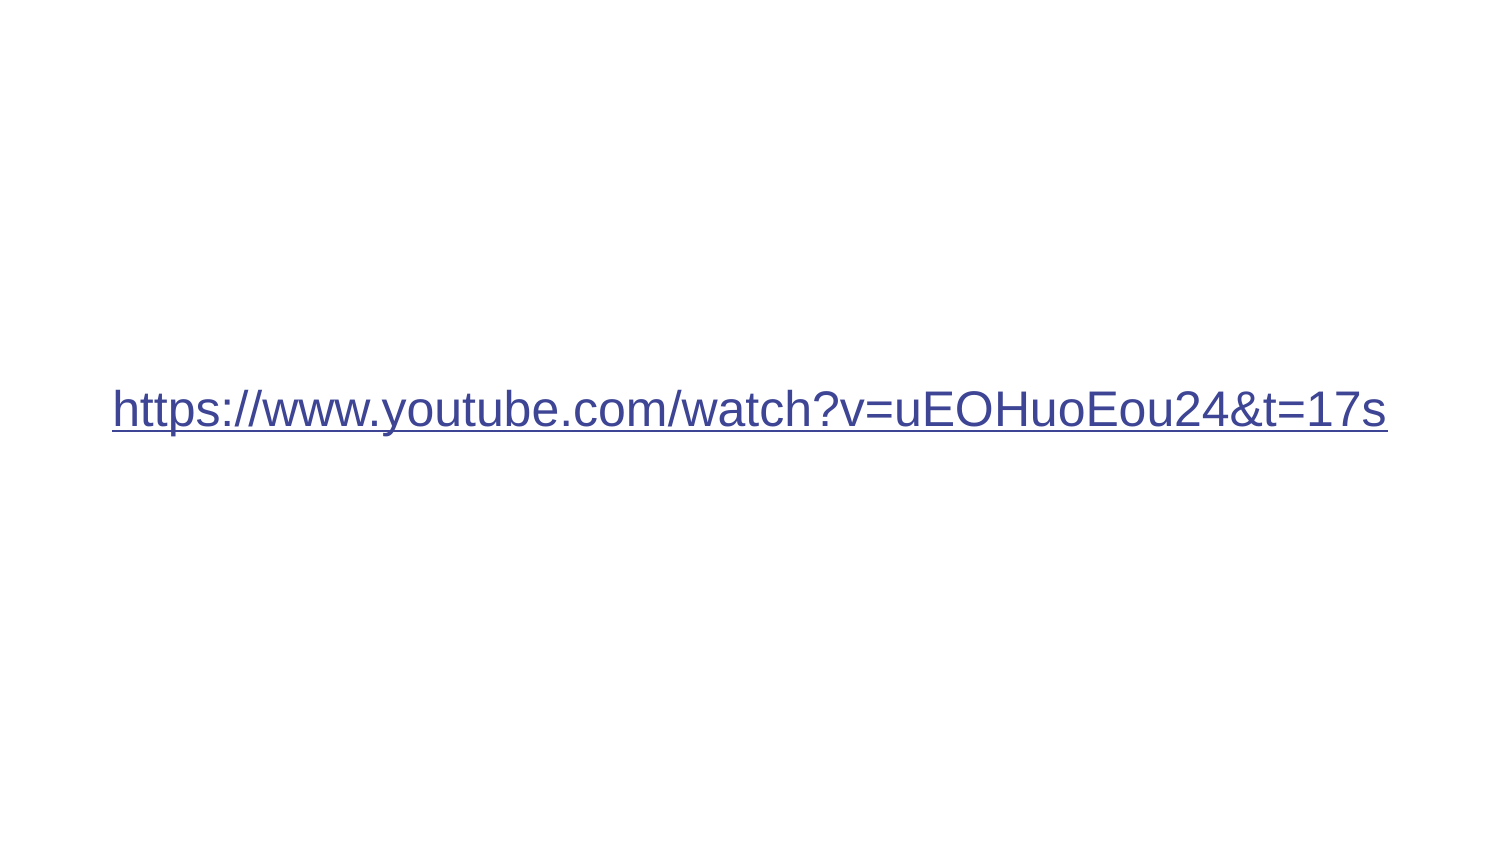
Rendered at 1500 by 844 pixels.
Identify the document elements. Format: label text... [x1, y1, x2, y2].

subtitle https://www.youtube.com/watch?v=uEOHuoEou24&t=17s [51, 361, 1449, 483]
